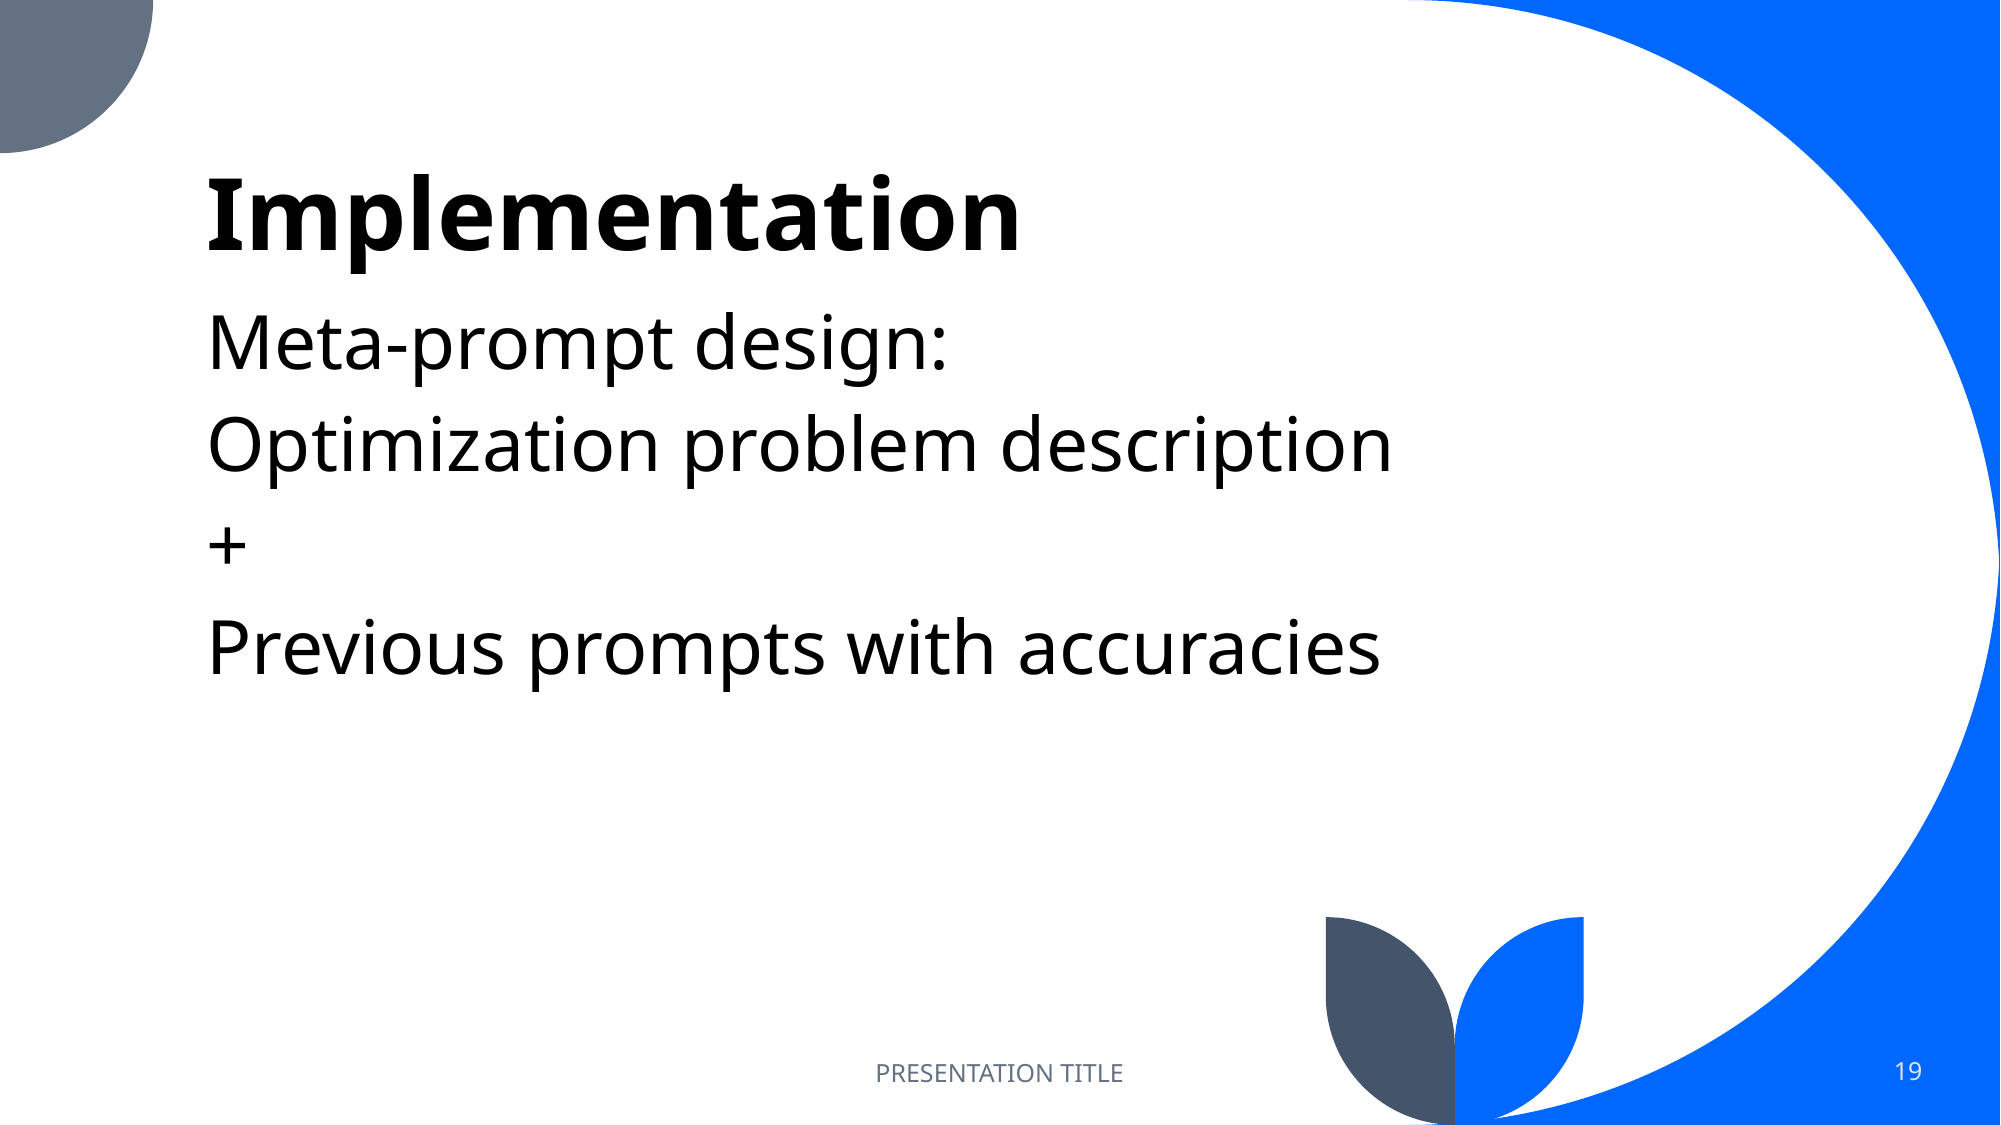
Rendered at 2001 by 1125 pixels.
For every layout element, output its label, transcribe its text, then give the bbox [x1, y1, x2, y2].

list Meta-prompt design: Optimization problem description + Previous prompts with accuracies [191, 296, 1904, 850]
title Implementation [191, 22, 1796, 280]
footer PRESENTATION TITLE [662, 1042, 1338, 1103]
slide_number 19 [1665, 1042, 1938, 1103]
